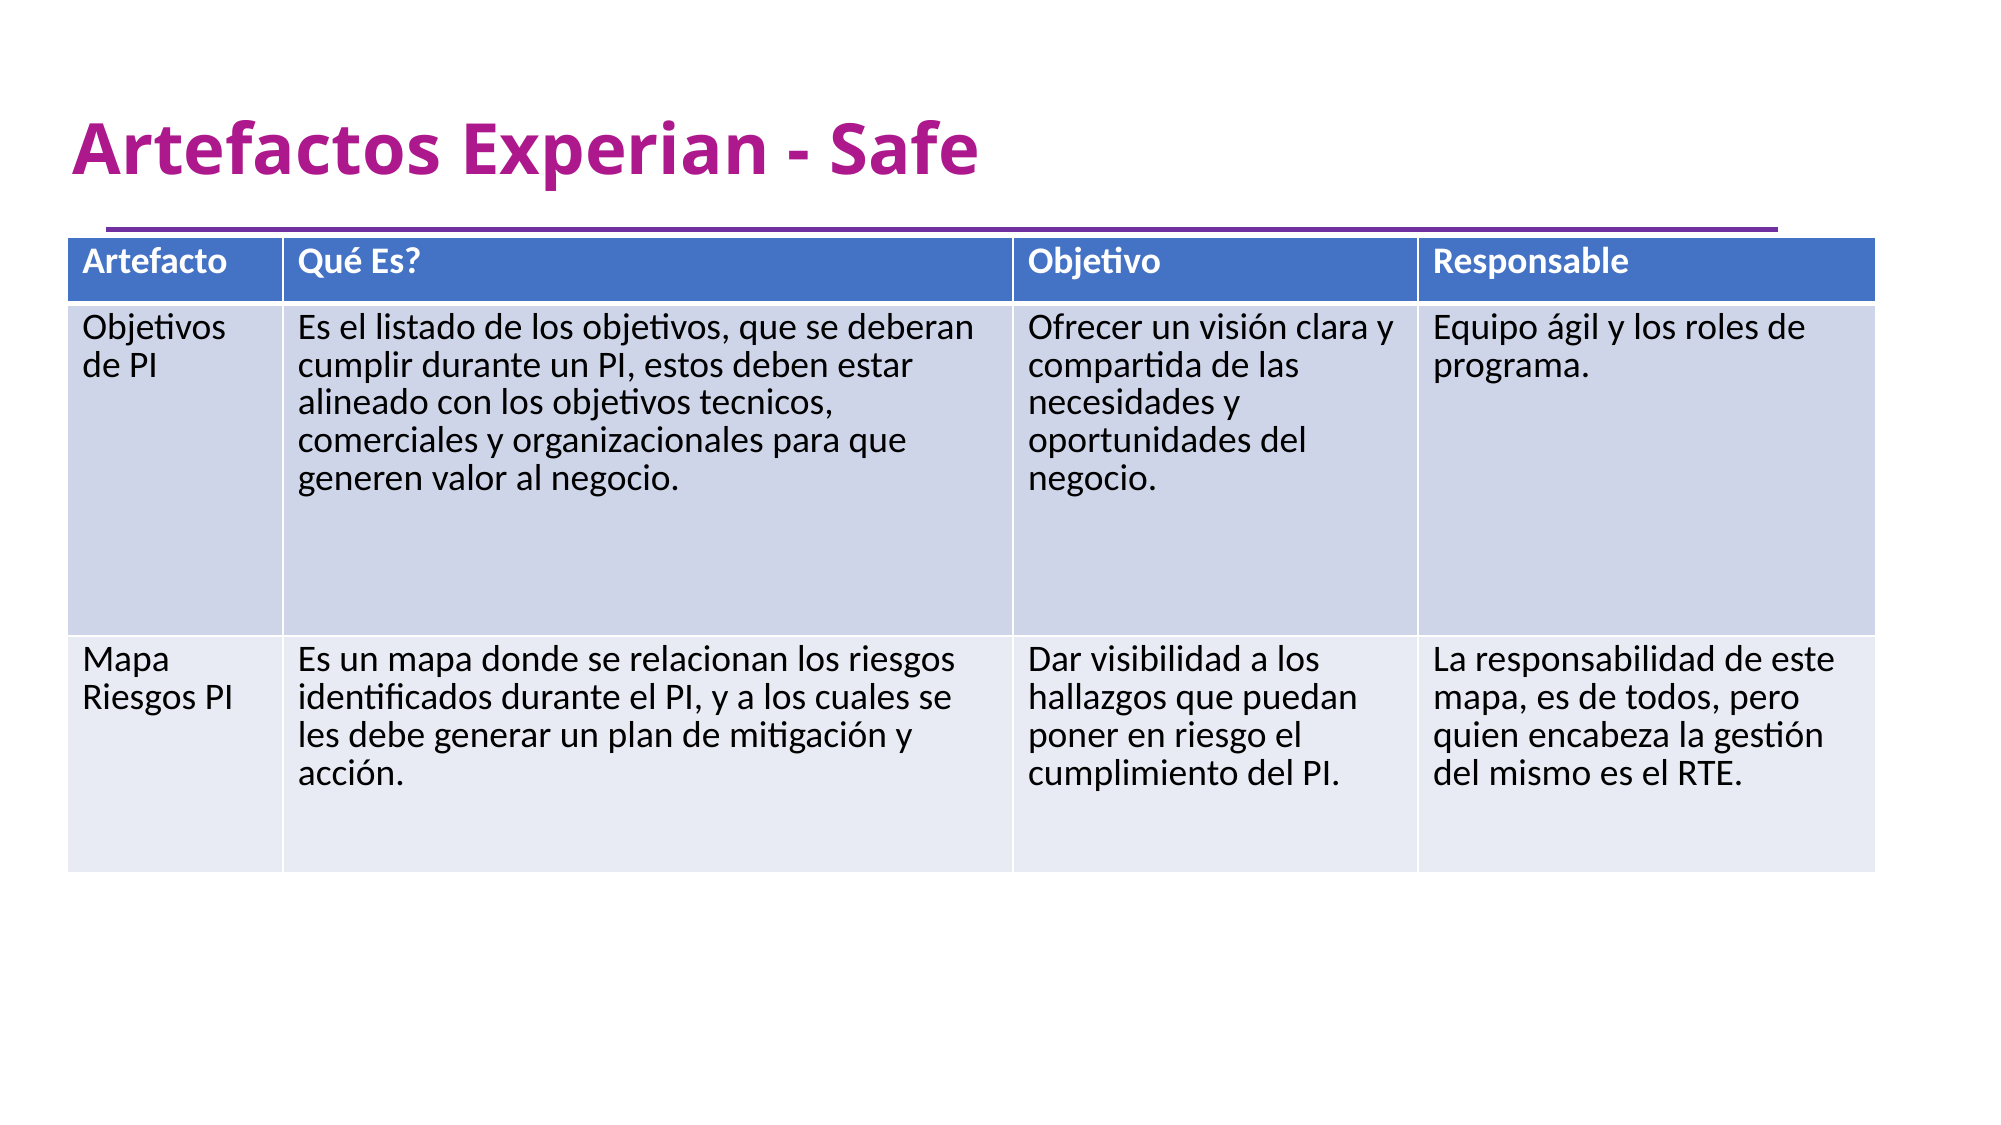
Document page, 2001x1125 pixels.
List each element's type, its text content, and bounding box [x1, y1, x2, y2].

table_header Artefacto [68, 238, 282, 301]
table_cell Equipo ágil y los roles de programa. [1419, 306, 1875, 635]
text_box Artefactos Experian - Safe [57, 105, 1807, 198]
title [56, 23, 1782, 241]
table_cell La responsabilidad de este mapa, es de todos, pero quien encabeza la gestión del mismo es el RTE. [1419, 637, 1875, 872]
table_cell Dar visibilidad a los hallazgos que puedan poner en riesgo el cumplimiento del PI. [1014, 637, 1417, 872]
table_header Responsable [1419, 238, 1875, 301]
table_cell Es un mapa donde se relacionan los riesgos identificados durante el PI, y a los cuales se les debe generar un plan de mitigación y acción. [284, 637, 1012, 872]
table_header Qué Es? [284, 238, 1012, 301]
table_cell Es el listado de los objetivos, que se deberan cumplir durante un PI, estos deben estar alineado con los objetivos tecnicos, comerciales y organizacionales para que generen valor al negocio. [284, 306, 1012, 635]
table_cell Mapa Riesgos PI [68, 637, 282, 872]
table_cell Objetivos de PI [68, 306, 282, 635]
table_header Objetivo [1014, 238, 1417, 301]
table_cell Ofrecer un visión clara y compartida de las necesidades y oportunidades del negocio. [1014, 306, 1417, 635]
